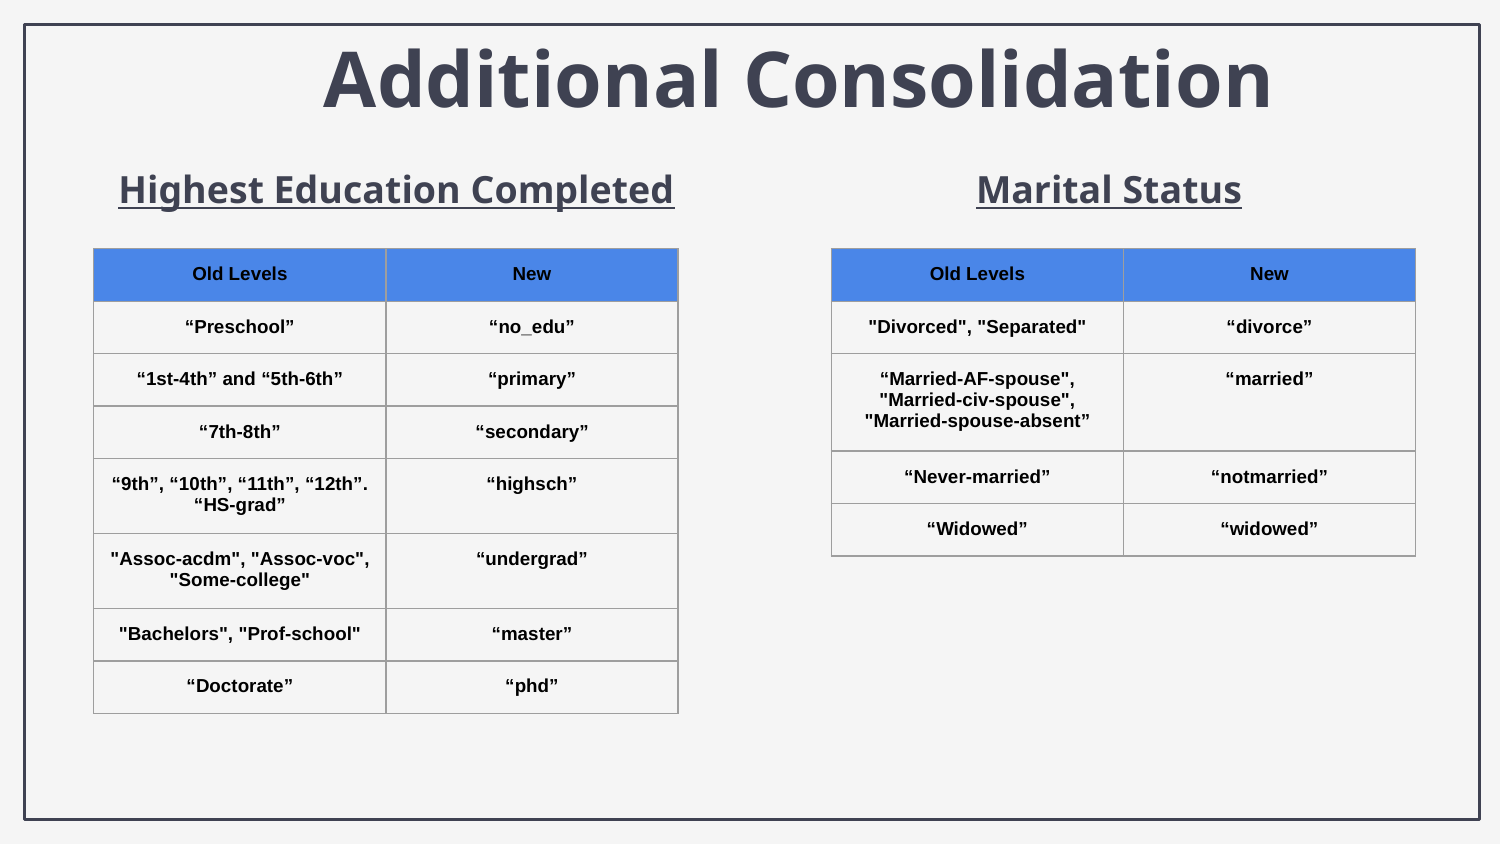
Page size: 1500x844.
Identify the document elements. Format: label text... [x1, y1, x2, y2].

table_cell "Bachelors", "Prof-school" [94, 609, 385, 660]
table_cell “Widowed” [832, 504, 1123, 555]
table_cell “phd” [387, 662, 677, 713]
title Additional Consolidation [308, 25, 1290, 152]
table_cell “9th”, “10th”, “11th”, “12th”. “HS-grad” [94, 459, 385, 533]
table_cell “no_edu” [387, 302, 677, 353]
table_cell “Never-married” [832, 452, 1123, 503]
table_cell “secondary” [387, 407, 677, 458]
text_box Highest Education Completed [88, 151, 705, 226]
table_cell “1st-4th” and “5th-6th” [94, 354, 385, 405]
table_cell “highsch” [387, 459, 677, 533]
table_cell "Divorced", "Separated" [832, 302, 1123, 353]
table_cell “notmarried” [1124, 452, 1415, 503]
table_cell “undergrad” [387, 534, 677, 608]
table_cell “primary” [387, 354, 677, 405]
table_cell “Doctorate” [94, 662, 385, 713]
table_header New [1124, 249, 1415, 301]
text_box Marital Status [800, 151, 1418, 226]
table_cell “7th-8th” [94, 407, 385, 458]
table_cell “Preschool” [94, 302, 385, 353]
table_cell “divorce” [1124, 302, 1415, 353]
table_cell “Married-AF-spouse", "Married-civ-spouse", "Married-spouse-absent” [832, 354, 1123, 450]
table_cell “widowed” [1124, 504, 1415, 555]
table_cell “master” [387, 609, 677, 660]
table_cell "Assoc-acdm", "Assoc-voc", "Some-college" [94, 534, 385, 608]
table_header Old Levels [832, 249, 1123, 301]
table_header Old Levels [94, 249, 385, 301]
table_header New [387, 249, 677, 301]
table_cell “married” [1124, 354, 1415, 450]
